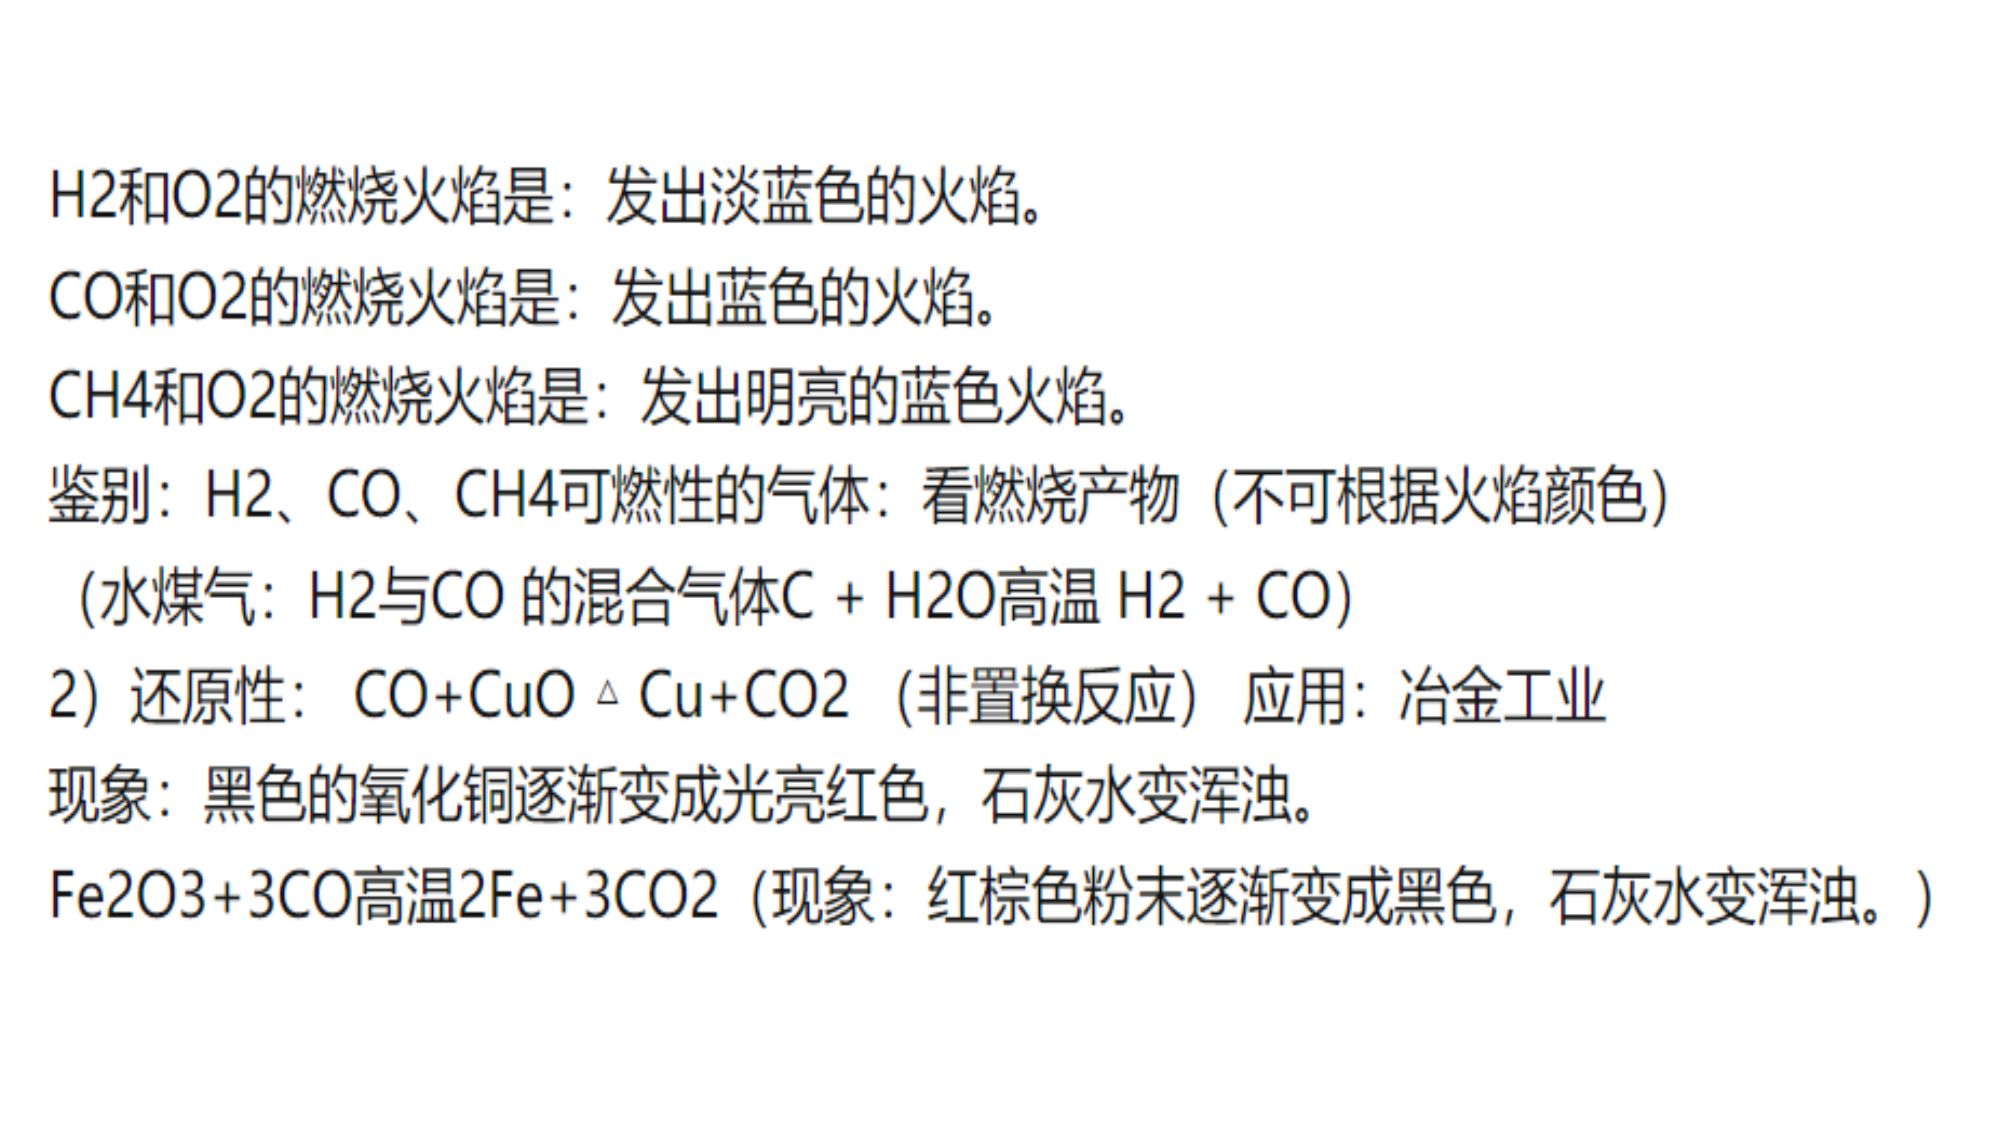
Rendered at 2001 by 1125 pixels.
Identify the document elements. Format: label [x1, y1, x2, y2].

picture [0, 132, 1944, 965]
